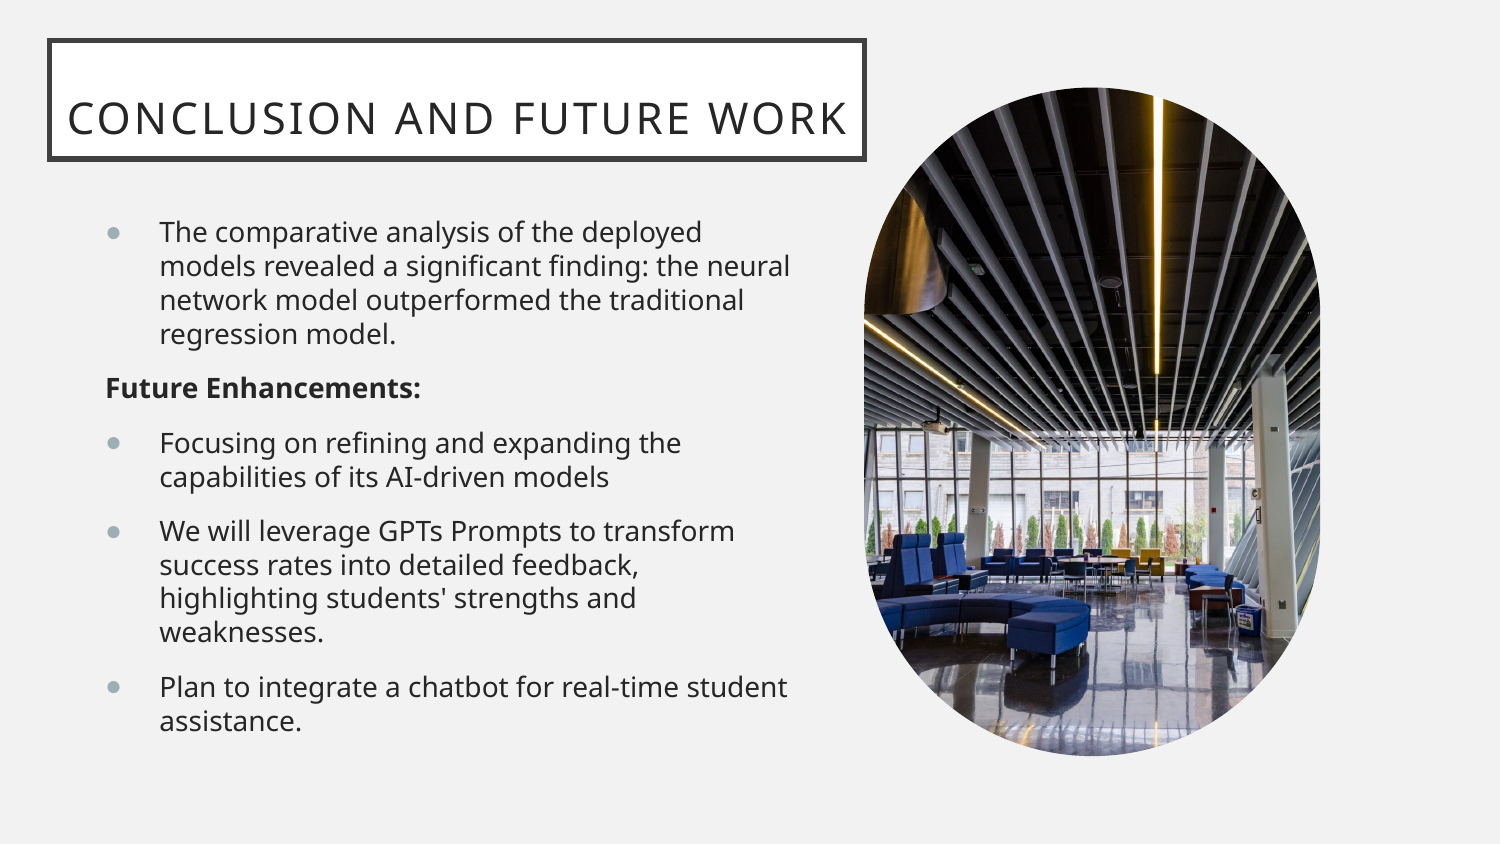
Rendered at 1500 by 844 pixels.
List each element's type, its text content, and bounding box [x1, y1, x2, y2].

picture [864, 87, 1321, 757]
subtitle The comparative analysis of the deployed models revealed a significant finding: the neural network model outperformed the traditional regression model. Future Enhancements: Focusing on refining and expanding the capabilities of its AI-driven models We will leverage GPTs Prompts to transform success rates into detailed feedback, highlighting students' strengths and weaknesses. Plan to integrate a chatbot for real-time student assistance. [69, 199, 819, 744]
title Conclusion and future work [47, 38, 867, 162]
